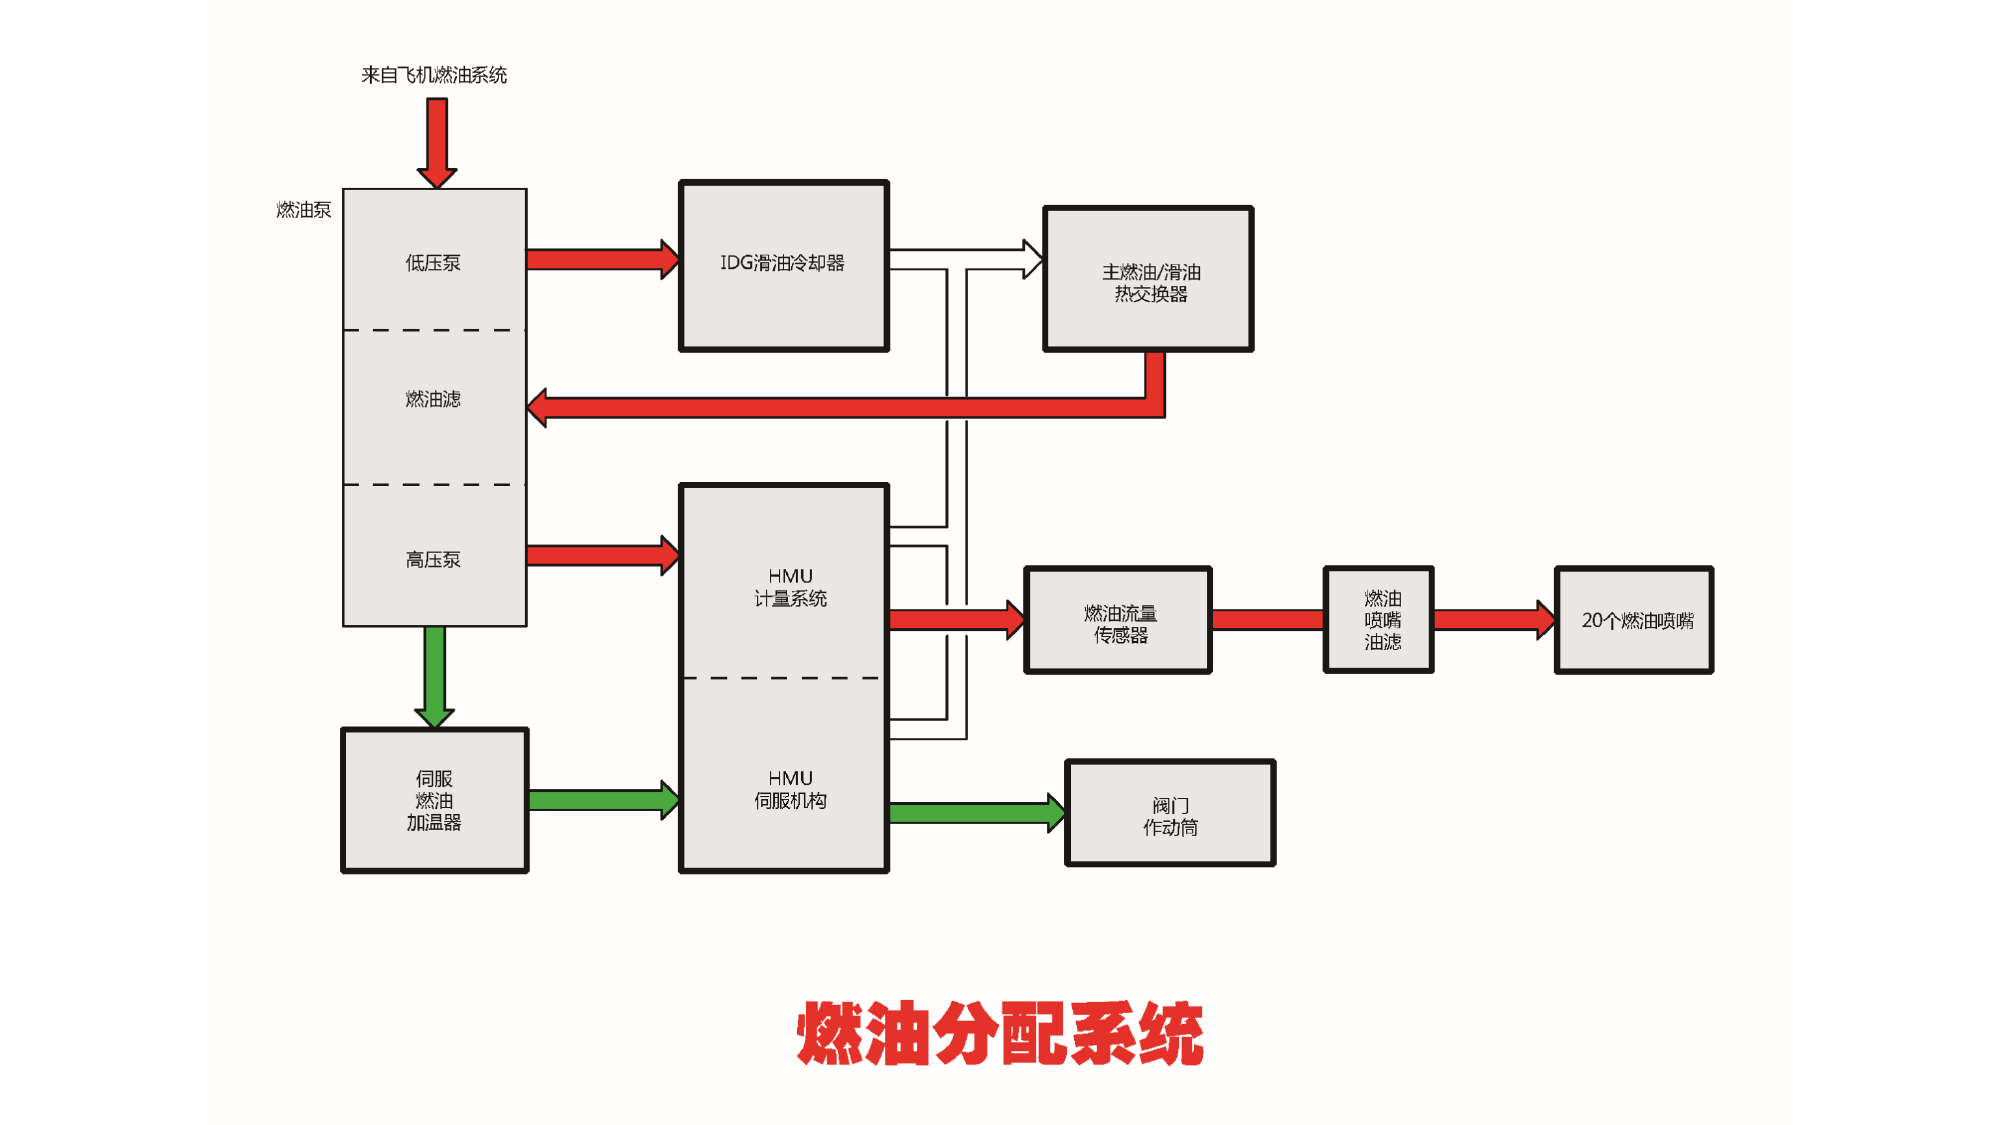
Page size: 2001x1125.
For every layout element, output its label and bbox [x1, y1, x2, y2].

picture [204, 0, 1796, 1125]
